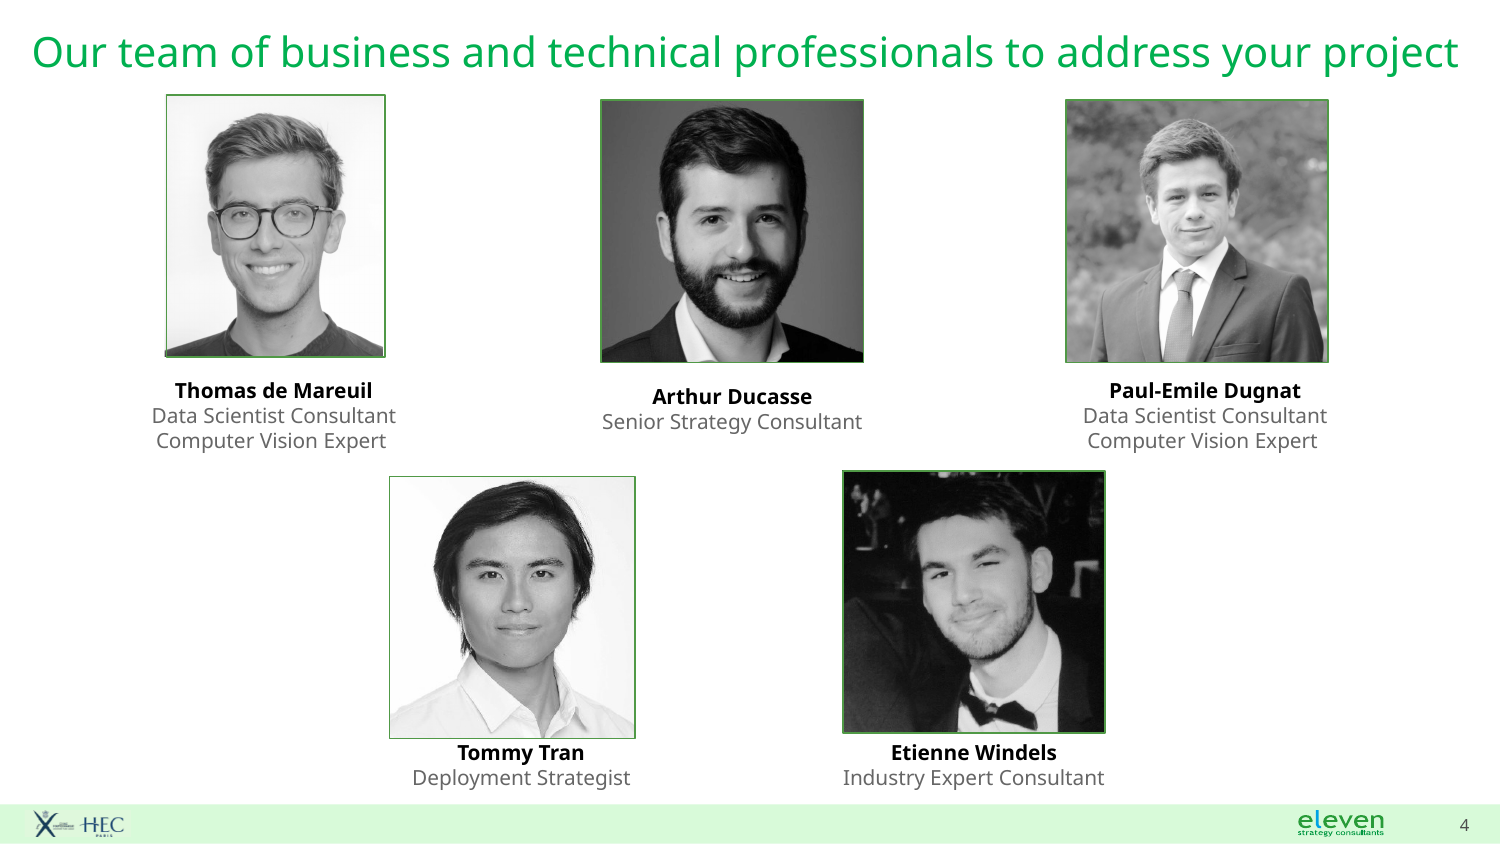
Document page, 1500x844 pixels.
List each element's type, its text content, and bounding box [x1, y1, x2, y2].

text_box Arthur Ducasse Senior Strategy Consultant [557, 368, 907, 477]
picture [389, 476, 636, 739]
text_box Tommy Tran Deployment Strategist [346, 725, 696, 833]
picture [601, 99, 864, 363]
picture [1065, 100, 1329, 363]
picture [164, 94, 384, 357]
text_box Paul-Emile Dugnat Data Scientist Consultant Computer Vision Expert [1030, 362, 1380, 459]
text_box Thomas de Mareuil Data Scientist Consultant Computer Vision Expert [99, 362, 449, 459]
picture [842, 470, 1106, 734]
text_box Etienne Windels Industry Expert Consultant [799, 725, 1149, 833]
picture [24, 810, 131, 837]
slide_number 4 [1442, 812, 1477, 840]
title Our team of business and technical professionals to address your project [24, 18, 1469, 103]
